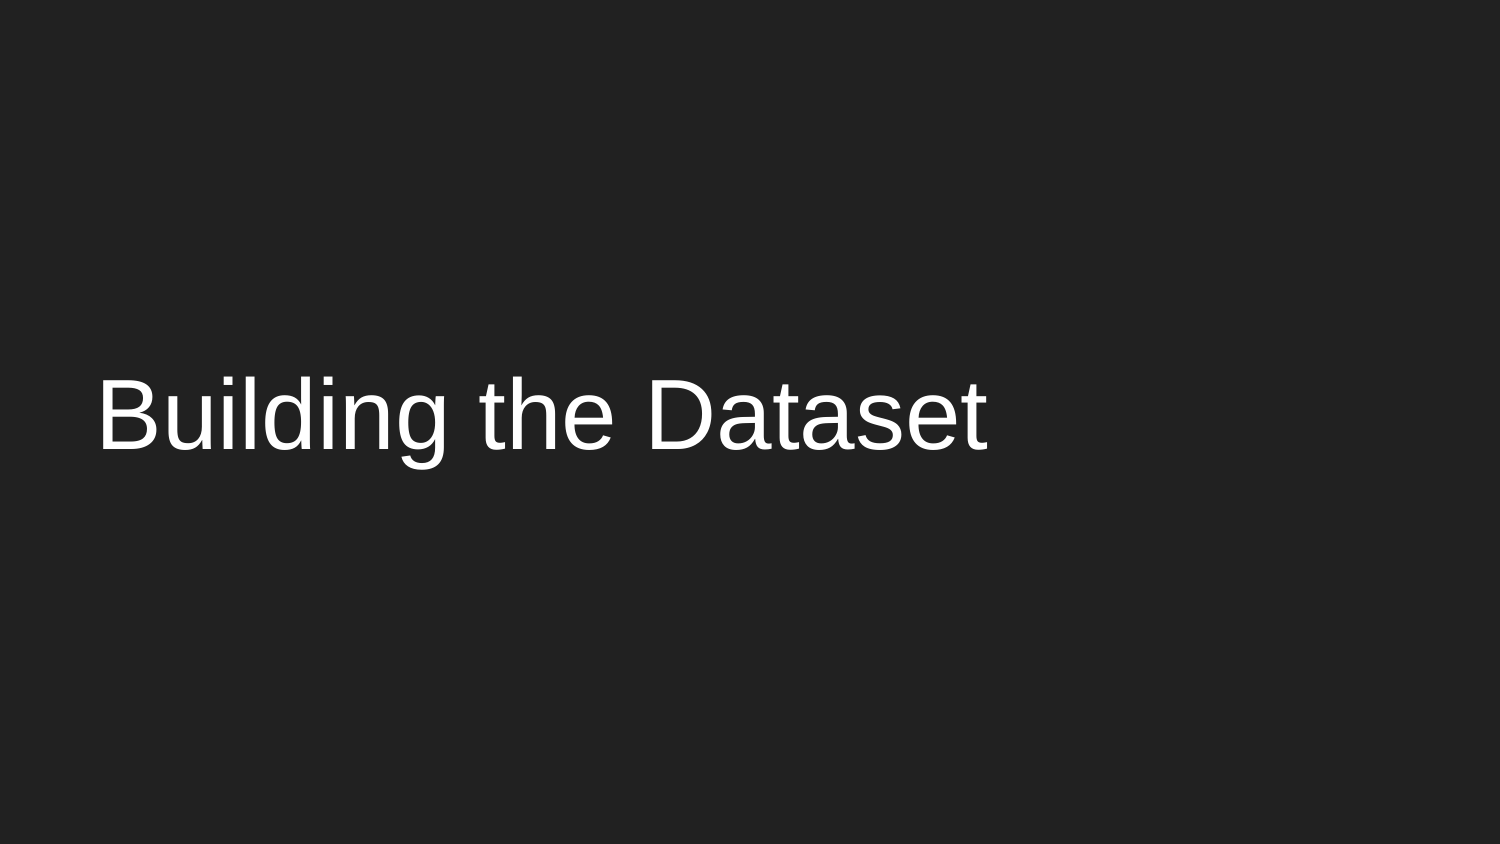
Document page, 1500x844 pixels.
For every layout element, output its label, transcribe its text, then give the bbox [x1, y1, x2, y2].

title Building the Dataset [80, 73, 1125, 745]
